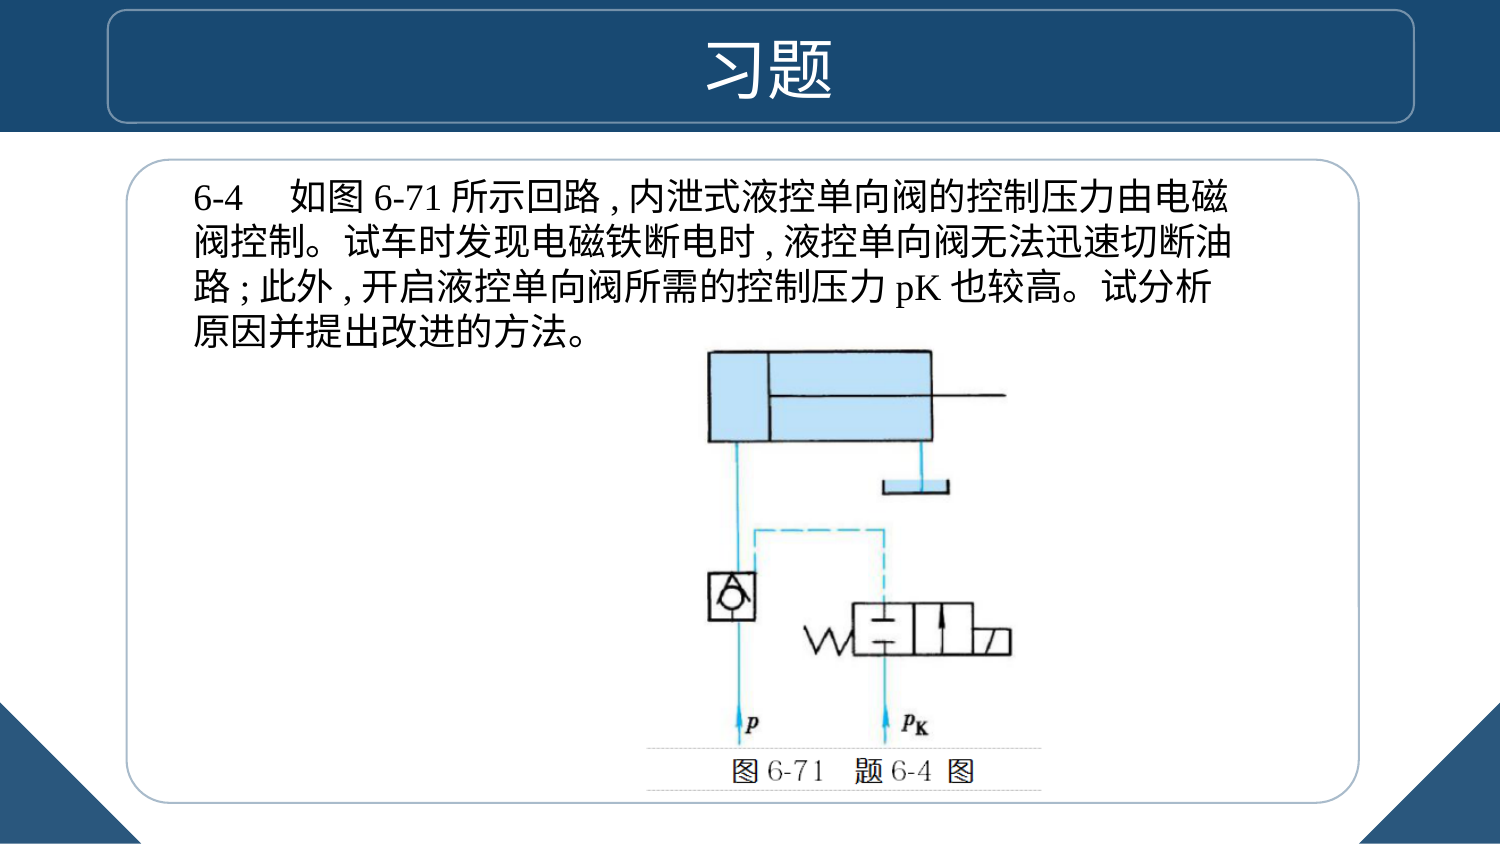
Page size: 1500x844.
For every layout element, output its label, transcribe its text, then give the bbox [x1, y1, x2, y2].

text_box [106, 8, 1416, 124]
text_box [125, 158, 1360, 804]
picture [646, 337, 1042, 791]
text_box [1357, 701, 1500, 844]
text_box 6-4 如图6-71所示回路,内泄式液控单向阀的控制压力由电磁阀控制。试车时发现电磁铁断电时,液控单向阀无法迅速切断油路;此外,开启液控单向阀所需的控制压力pK也较高。试分析原因并提出改进的方法。 [178, 165, 1262, 360]
text_box [0, 700, 144, 844]
